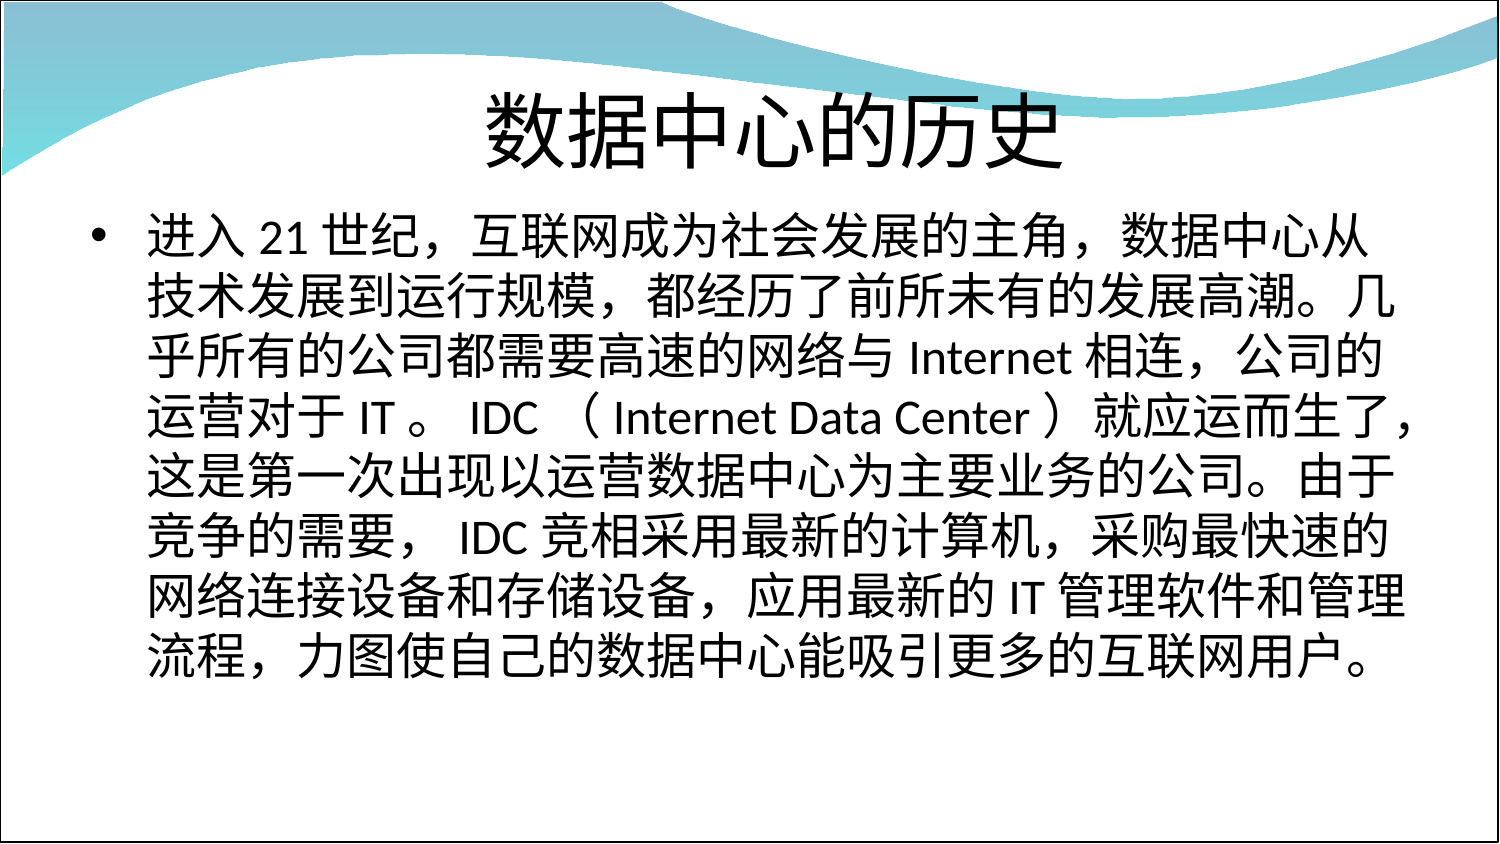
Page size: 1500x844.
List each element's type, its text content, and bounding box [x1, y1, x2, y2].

list 进入21世纪，互联网成为社会发展的主角，数据中心从技术发展到运行规模，都经历了前所未有的发展高潮。几乎所有的公司都需要高速的网络与Internet相连，公司的运营对于IT。IDC（Internet Data Center）就应运而生了，这是第一次出现以运营数据中心为主要业务的公司。由于竞争的需要，IDC竞相采用最新的计算机，采购最快速的网络连接设备和存储设备，应用最新的IT管理软件和管理流程，力图使自己的数据中心能吸引更多的互联网用户。 [75, 196, 1425, 754]
text_box 数据中心的历史 [99, 58, 1450, 200]
